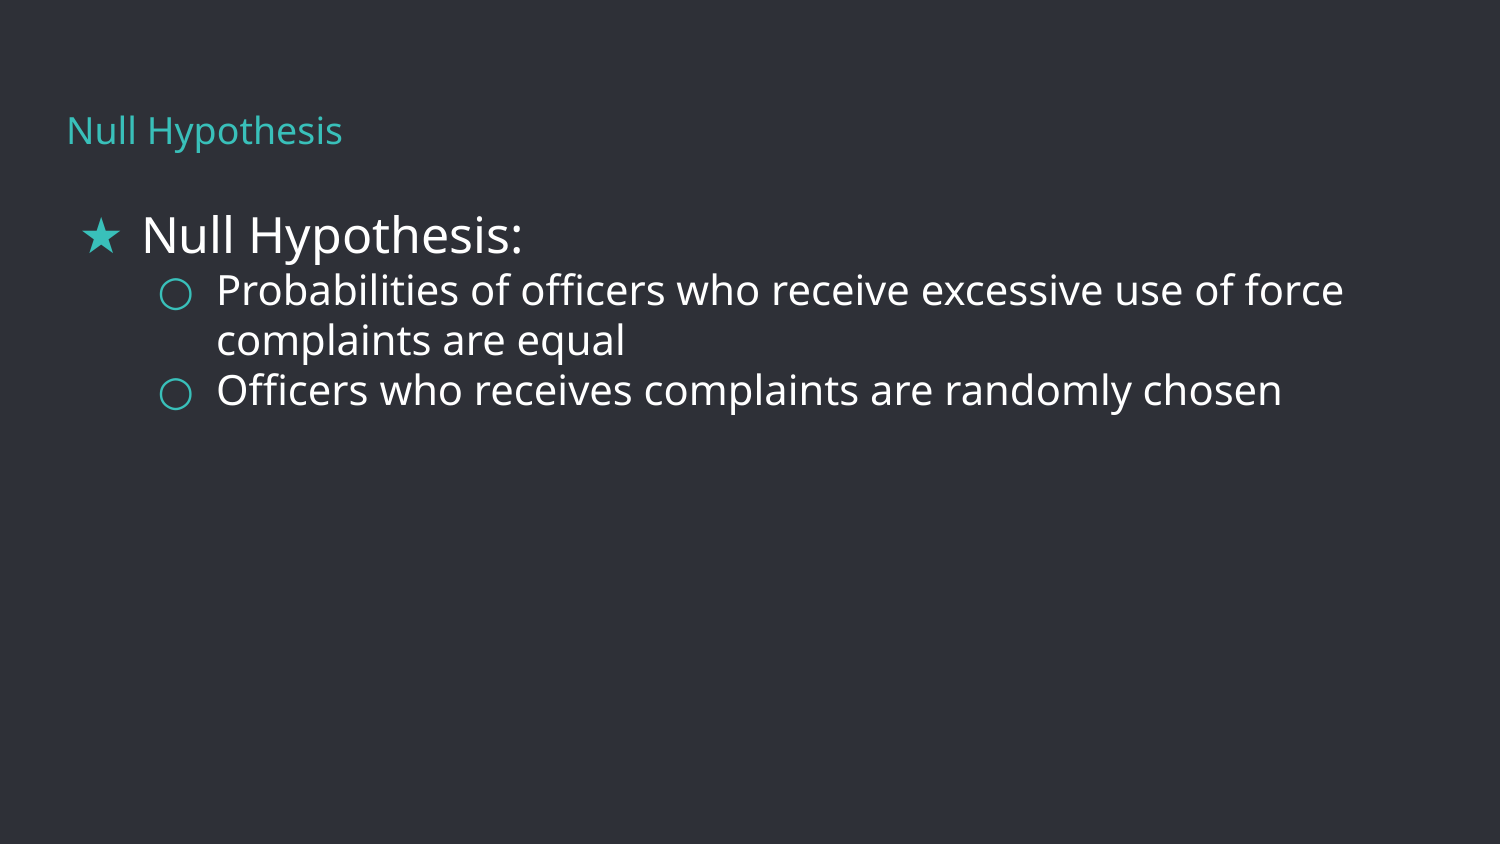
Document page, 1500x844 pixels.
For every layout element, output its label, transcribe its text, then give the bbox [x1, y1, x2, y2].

list Null Hypothesis: Probabilities of officers who receive excessive use of force complaints are equal Officers who receives complaints are randomly chosen [51, 189, 1500, 750]
title Null Hypothesis [51, 72, 1449, 167]
